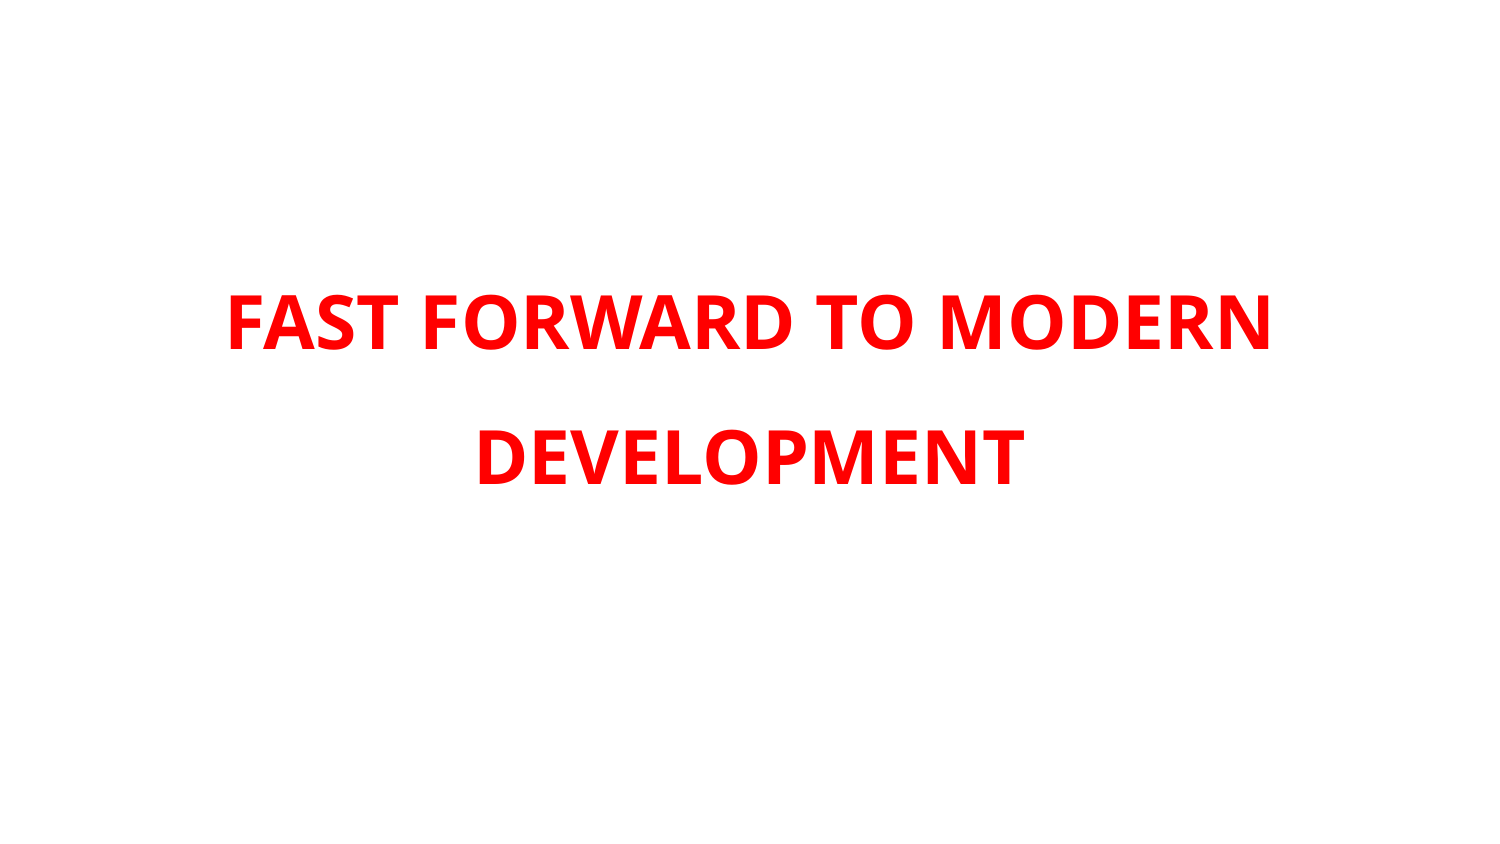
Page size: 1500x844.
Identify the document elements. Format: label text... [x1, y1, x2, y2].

title FAST FORWARD TO MODERN DEVELOPMENT [51, 214, 1449, 519]
